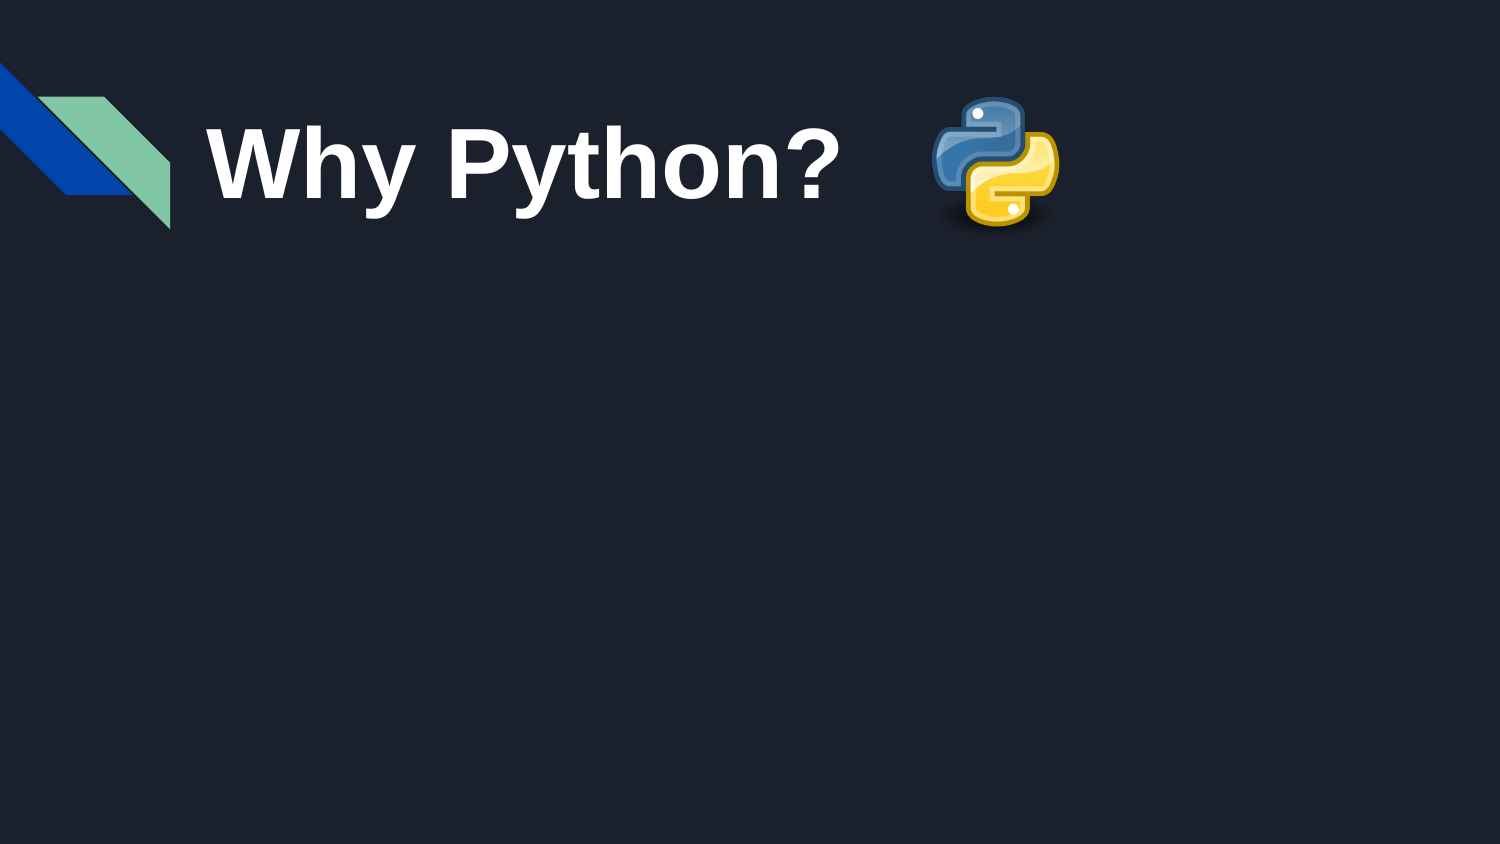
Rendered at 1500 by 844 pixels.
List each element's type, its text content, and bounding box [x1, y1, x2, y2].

picture [922, 93, 1069, 239]
text_box Why Python? [191, 83, 1471, 239]
